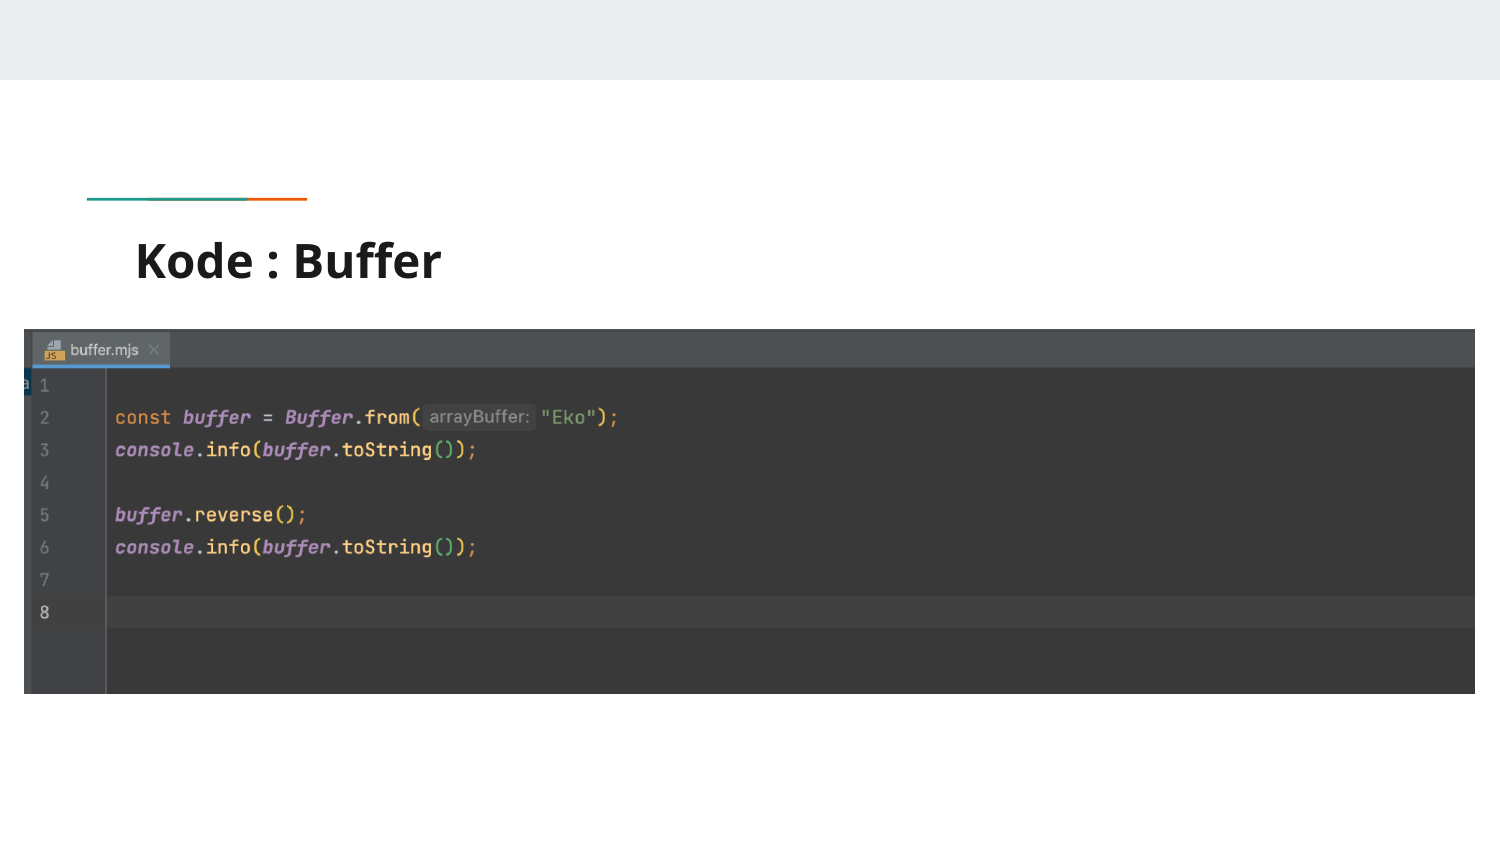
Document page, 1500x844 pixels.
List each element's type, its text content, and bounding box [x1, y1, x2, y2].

title Kode : Buffer [119, 216, 1381, 305]
picture [24, 328, 1476, 694]
